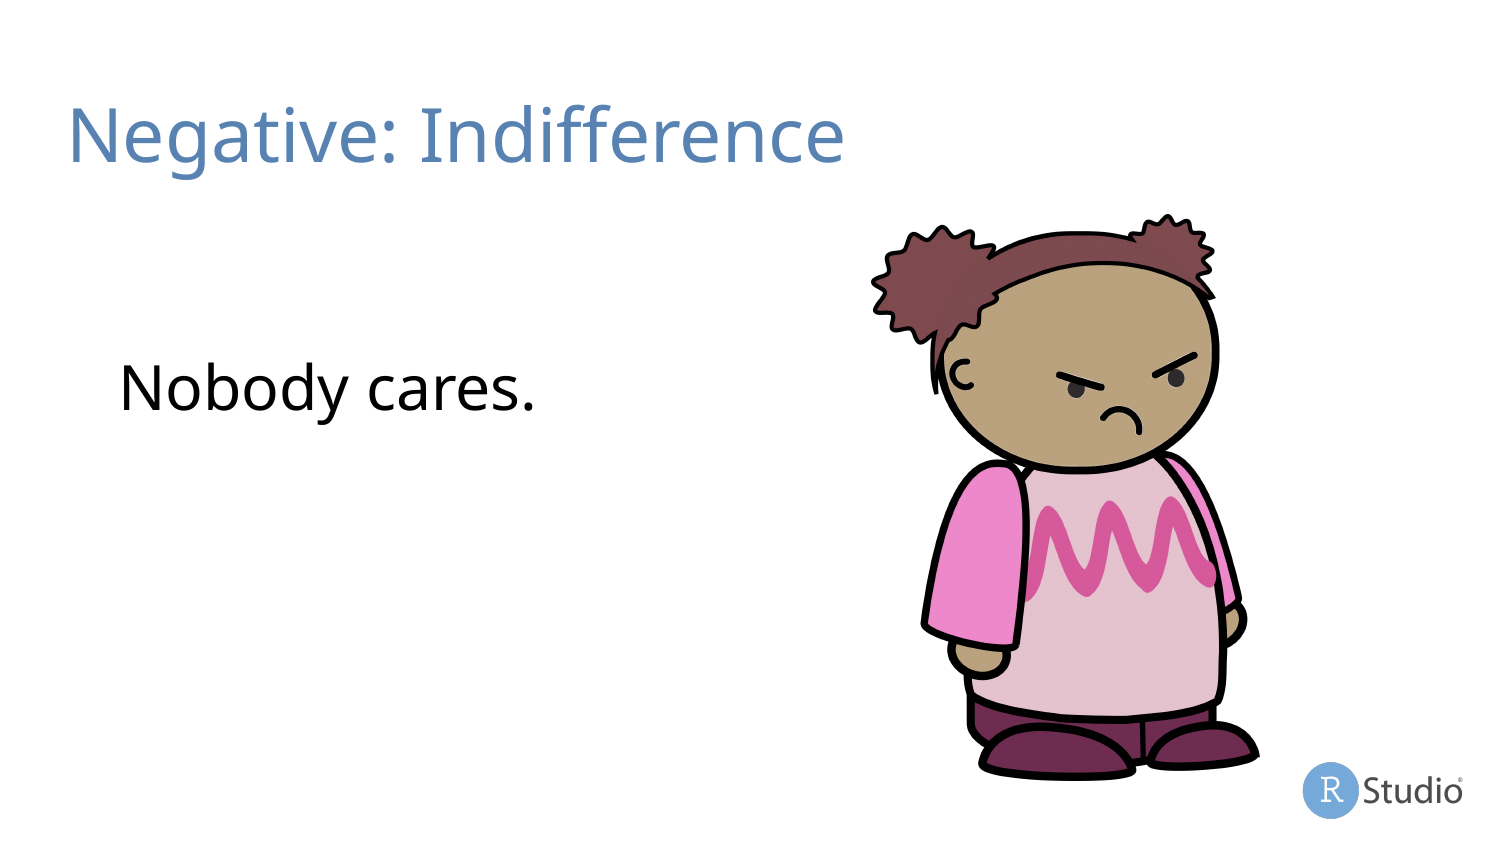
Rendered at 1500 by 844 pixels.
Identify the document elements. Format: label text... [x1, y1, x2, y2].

title Negative: Indifference [51, 72, 1449, 189]
text_box Nobody cares. [103, 332, 758, 639]
picture [871, 213, 1260, 781]
picture [1302, 762, 1463, 819]
